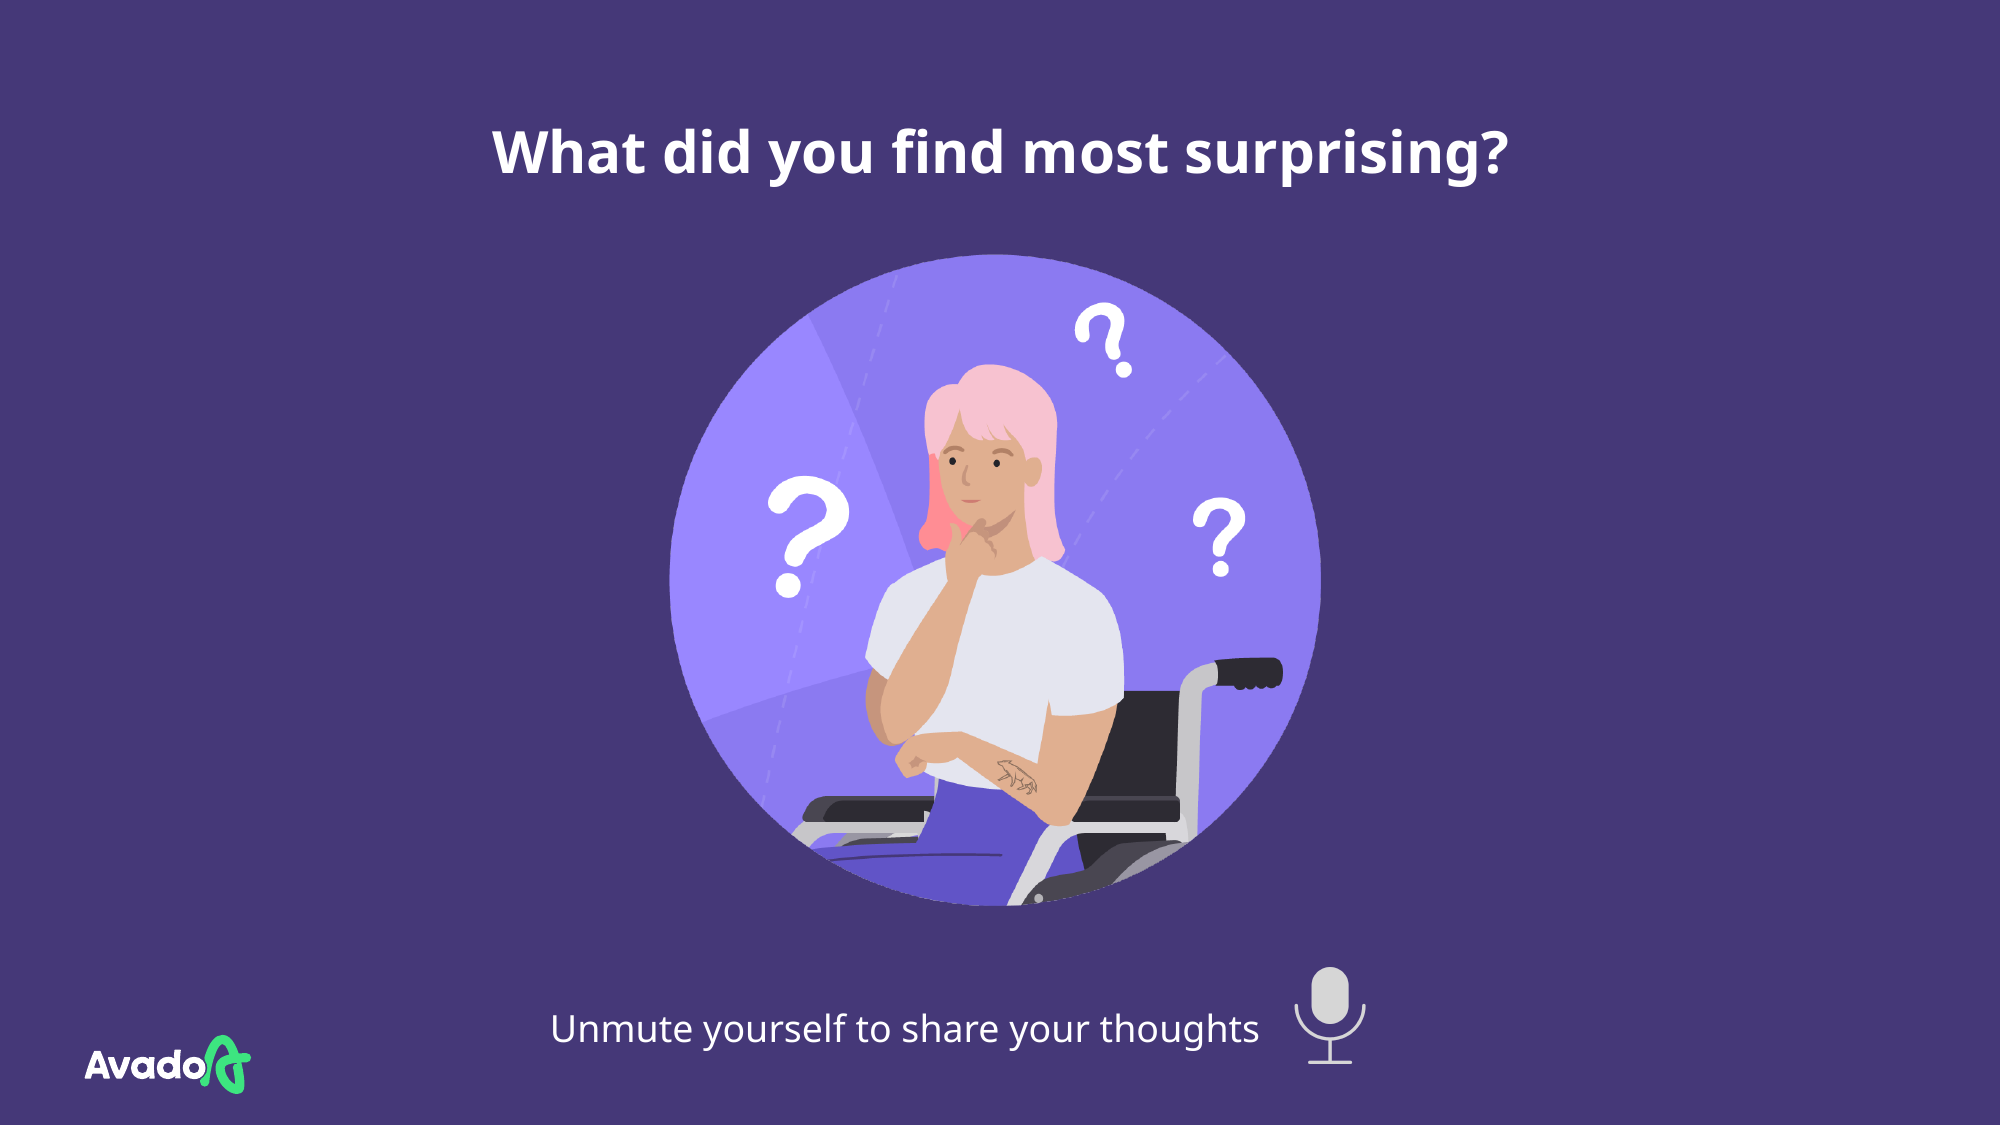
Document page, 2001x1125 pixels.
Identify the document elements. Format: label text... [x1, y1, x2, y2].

picture [1281, 967, 1379, 1064]
text_box What did you find most surprising? [0, 115, 2000, 212]
text_box Unmute yourself to share your thoughts [233, 950, 1588, 1081]
picture [616, 163, 1384, 951]
